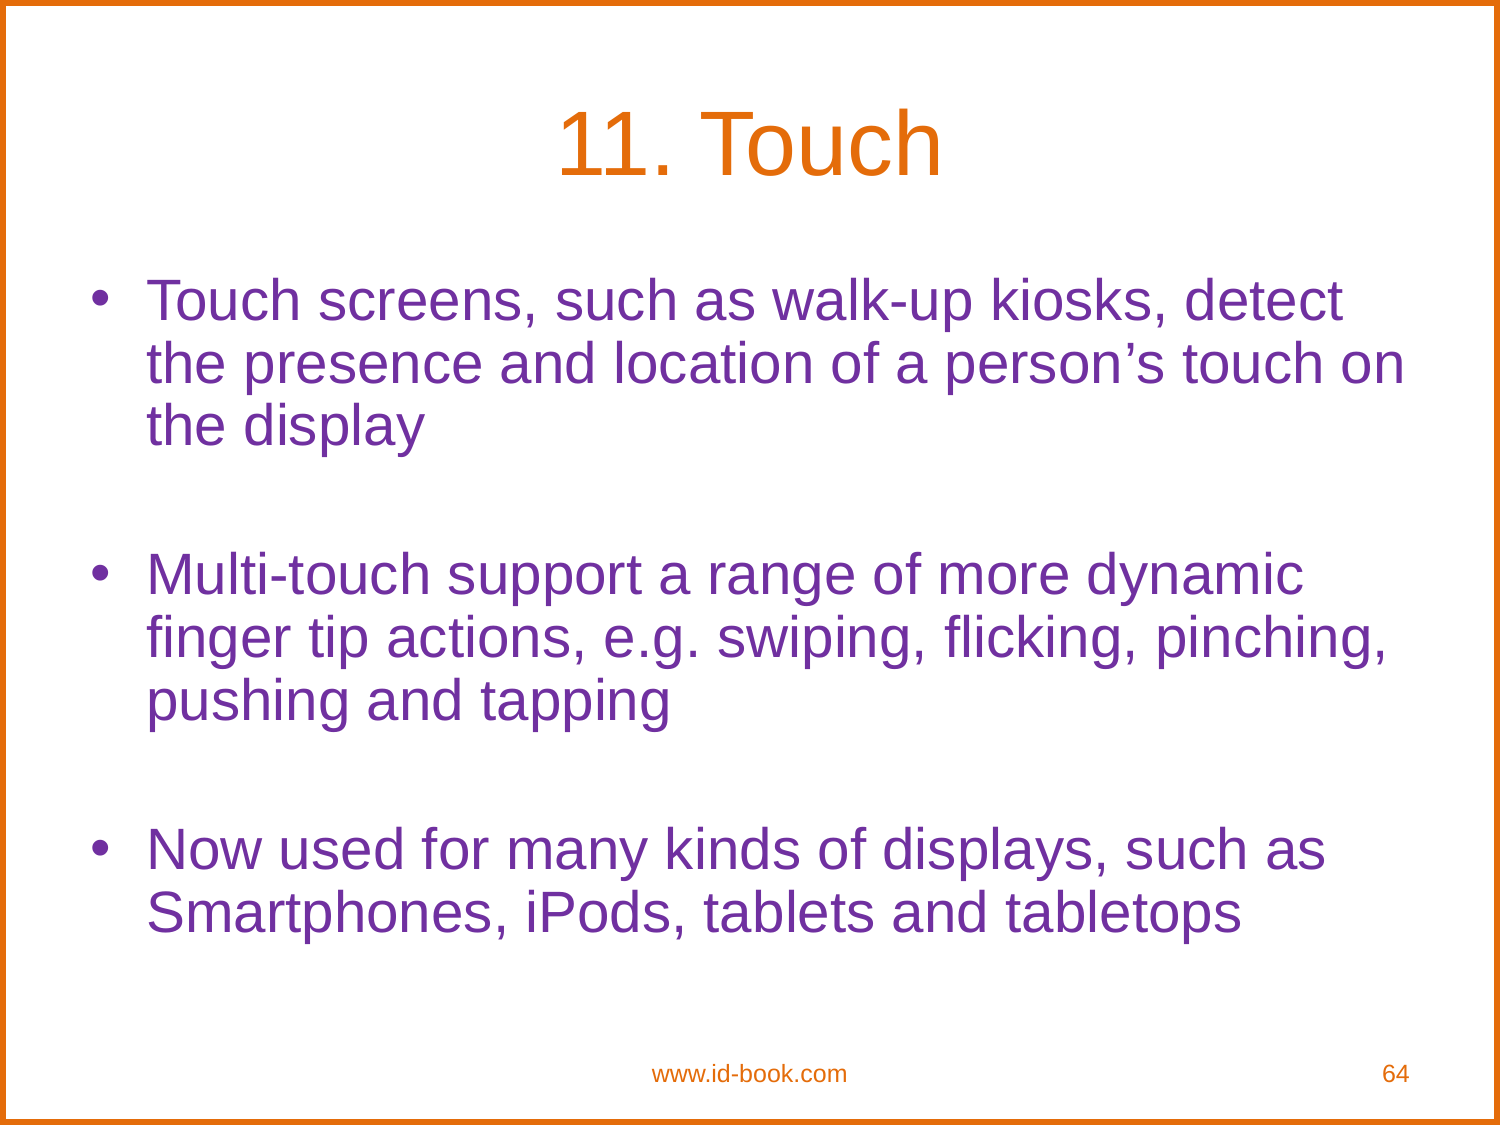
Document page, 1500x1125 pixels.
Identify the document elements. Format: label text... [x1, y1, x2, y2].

footer www.id-book.com [512, 1042, 988, 1103]
list Touch screens, such as walk-up kiosks, detect the presence and location of a person’s touch on the display Multi-touch support a range of more dynamic finger tip actions, e.g. swiping, flicking, pinching, pushing and tapping Now used for many kinds of displays, such as Smartphones, iPods, tablets and tabletops [75, 262, 1425, 1005]
title 11. Touch [75, 45, 1425, 233]
slide_number 64 [1074, 1042, 1425, 1103]
